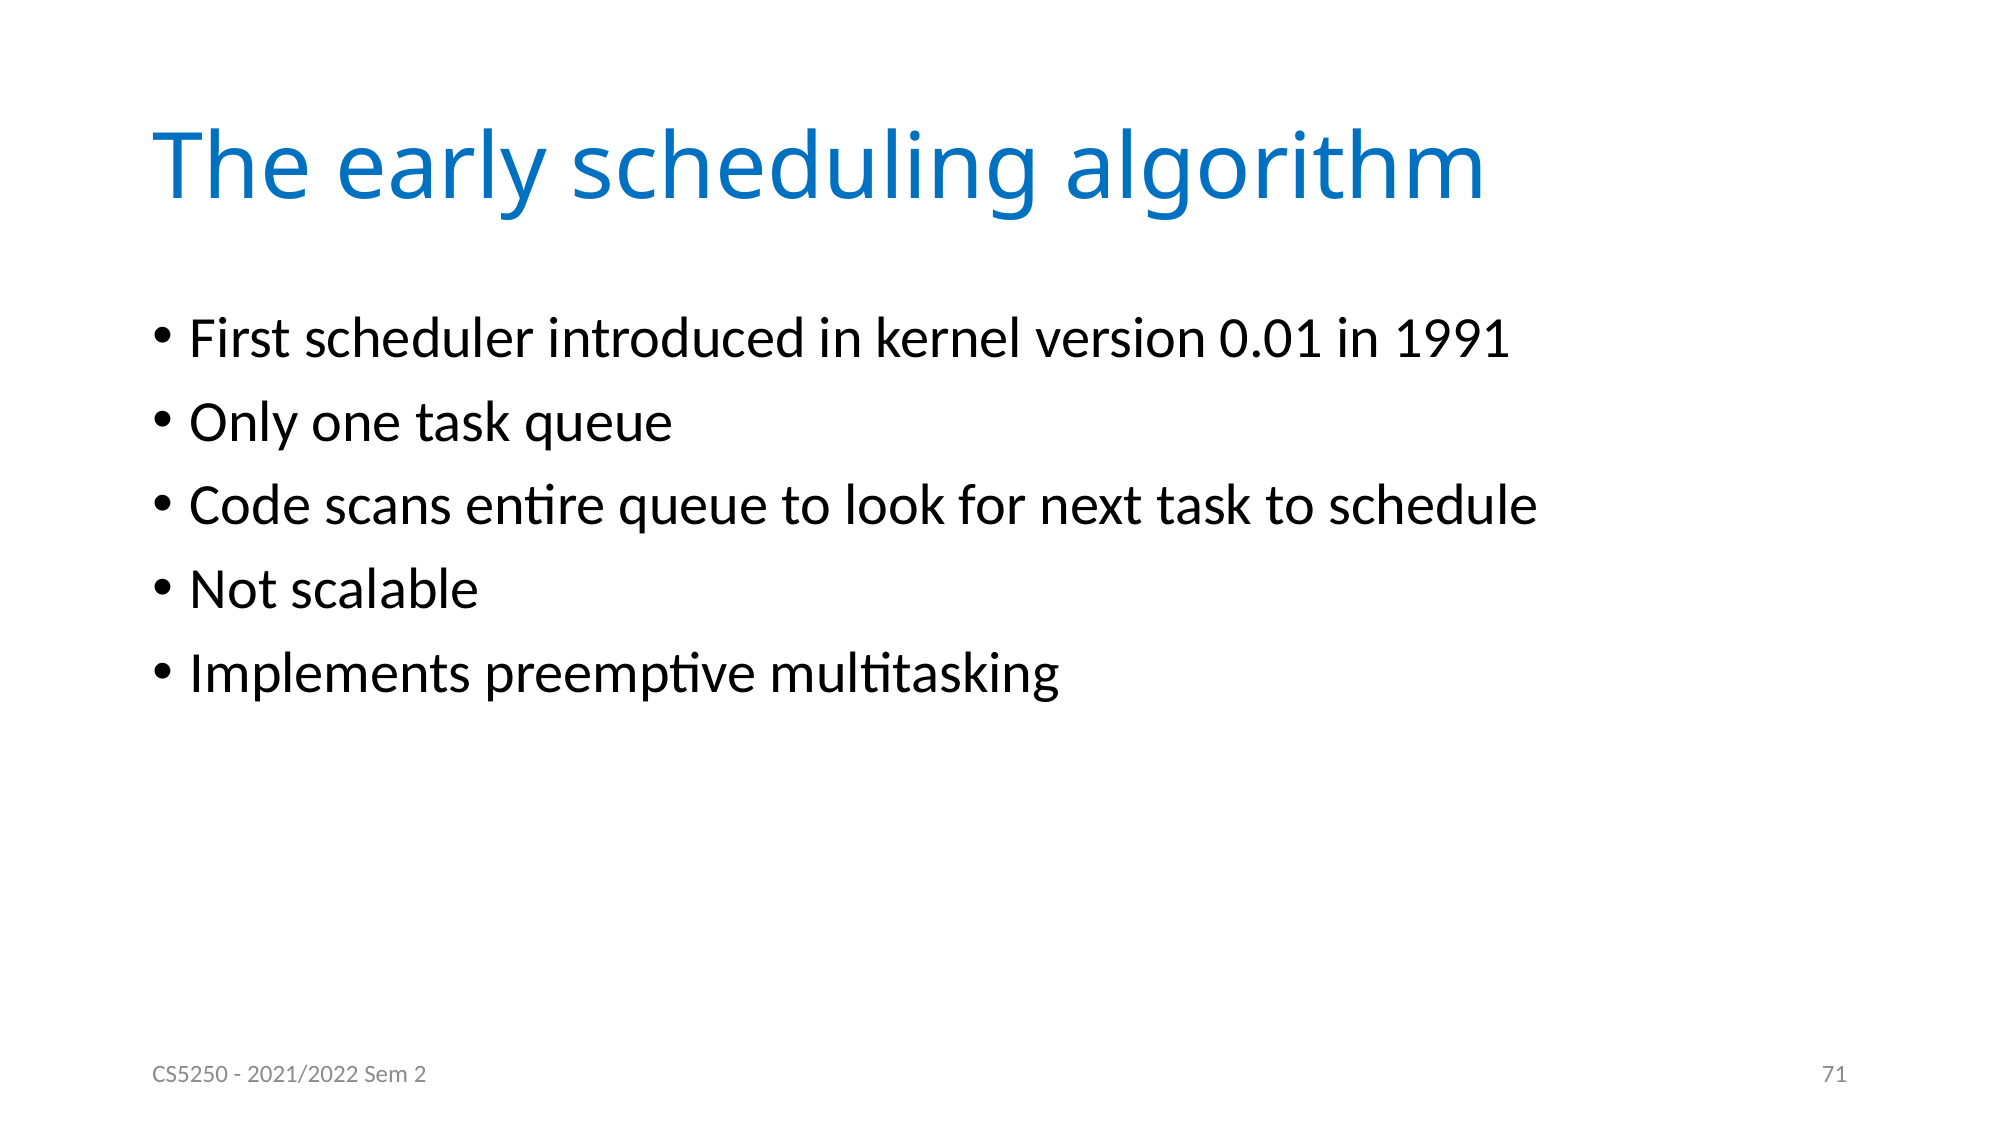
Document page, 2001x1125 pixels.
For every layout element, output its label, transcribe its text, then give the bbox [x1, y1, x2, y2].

slide_number CS5250 - 2021/2022 Sem 2 [137, 1042, 588, 1103]
slide_number 71 [1412, 1042, 1863, 1103]
list First scheduler introduced in kernel version 0.01 in 1991 Only one task queue Code scans entire queue to look for next task to schedule Not scalable Implements preemptive multitasking [137, 299, 1863, 1014]
title The early scheduling algorithm [137, 59, 1863, 278]
